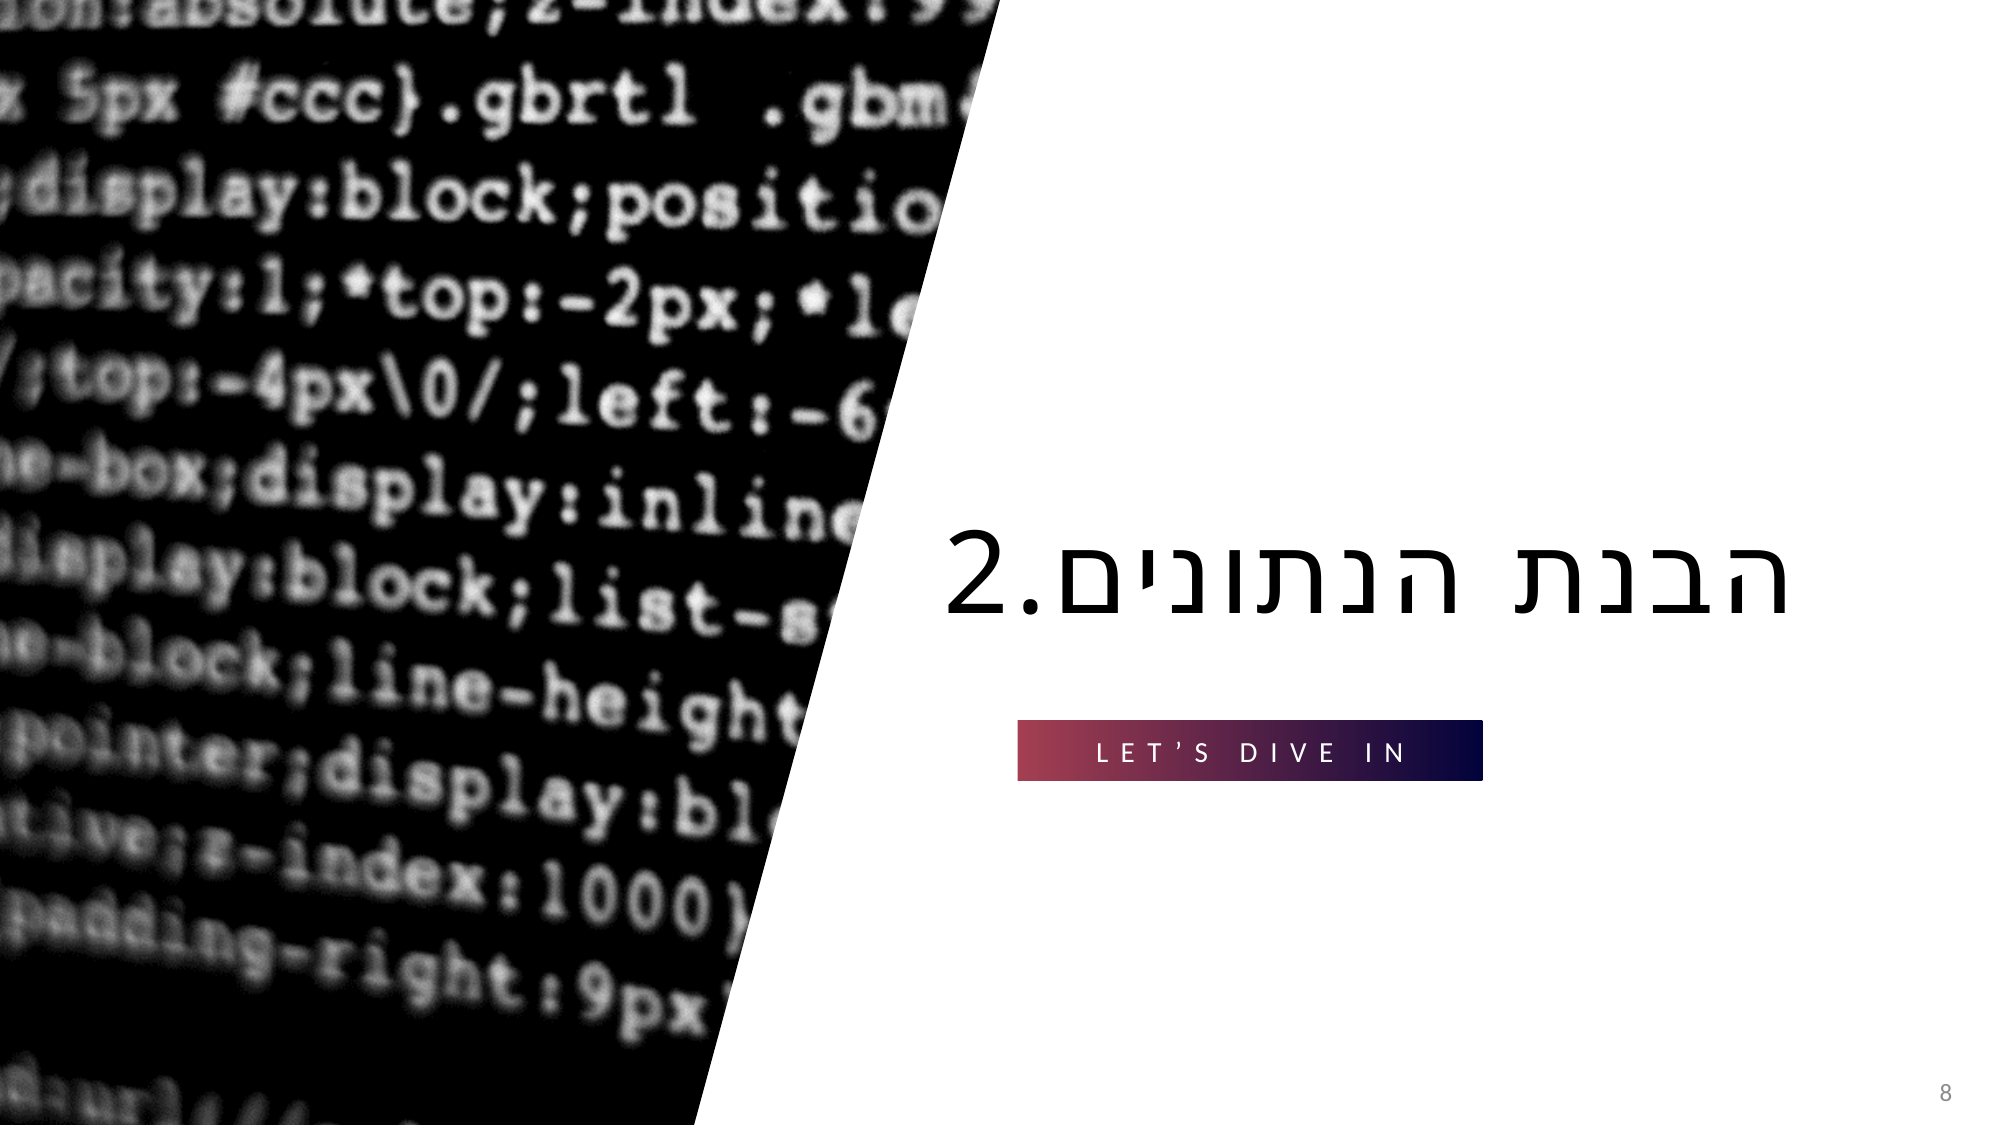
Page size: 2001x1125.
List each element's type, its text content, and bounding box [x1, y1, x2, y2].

title 2.הבנת הנתונים [1000, 371, 1862, 644]
slide_number 8 [1894, 1061, 1968, 1121]
list Let’s Dive In [1017, 720, 1483, 781]
picture [0, 0, 1000, 1125]
